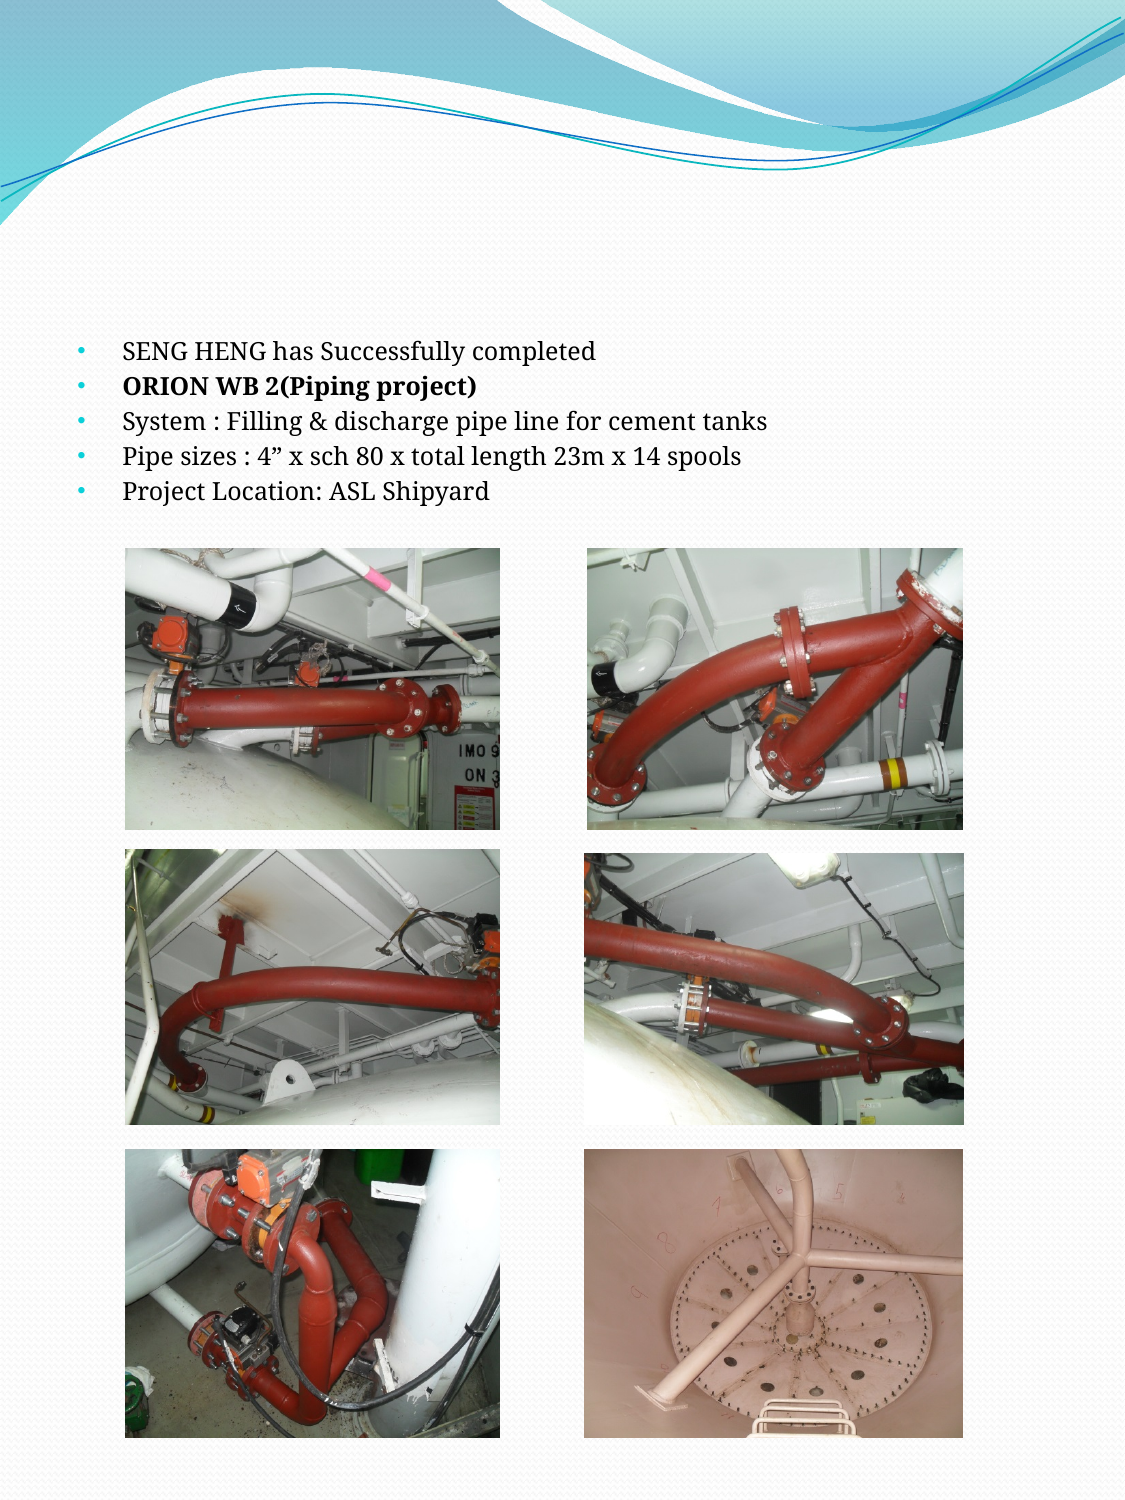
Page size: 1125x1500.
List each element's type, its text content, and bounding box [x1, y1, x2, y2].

picture [124, 548, 501, 830]
picture [587, 548, 963, 830]
picture [124, 849, 501, 1126]
list SENG HENG has Successfully completed ORION WB 2(Piping project) System : Filling & discharge pipe line for cement tanks Pipe sizes : 4” x sch 80 x total length 23m x 14 spools Project Location: ASL Shipyard [62, 328, 1075, 1441]
picture [584, 1149, 963, 1438]
picture [584, 852, 964, 1126]
picture [124, 1149, 501, 1438]
